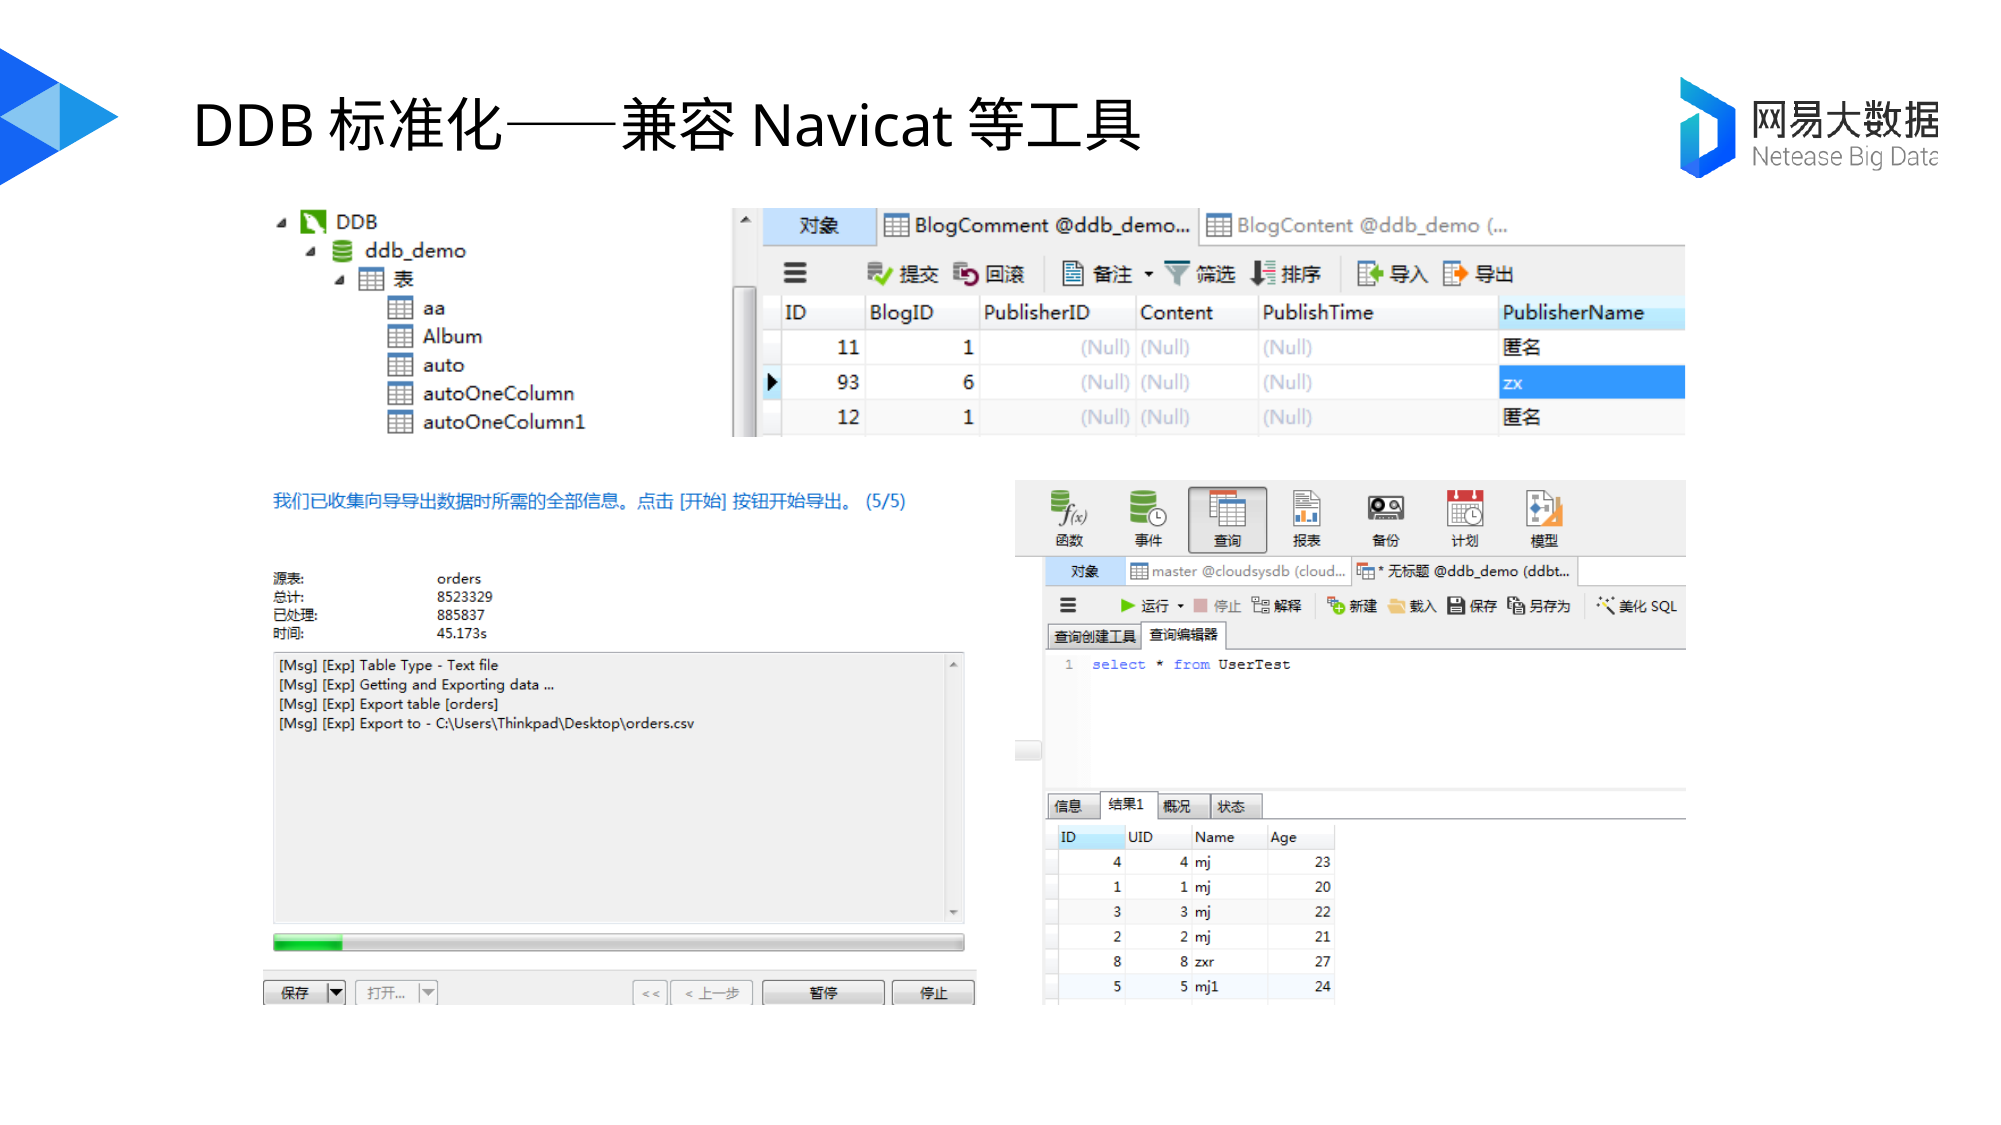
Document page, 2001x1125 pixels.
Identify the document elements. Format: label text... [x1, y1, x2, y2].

title DDB标准化——兼容Navicat等工具 [177, 38, 1903, 217]
picture [1679, 77, 1938, 178]
picture [263, 480, 977, 1005]
picture [1015, 480, 1686, 1005]
picture [275, 208, 1686, 437]
